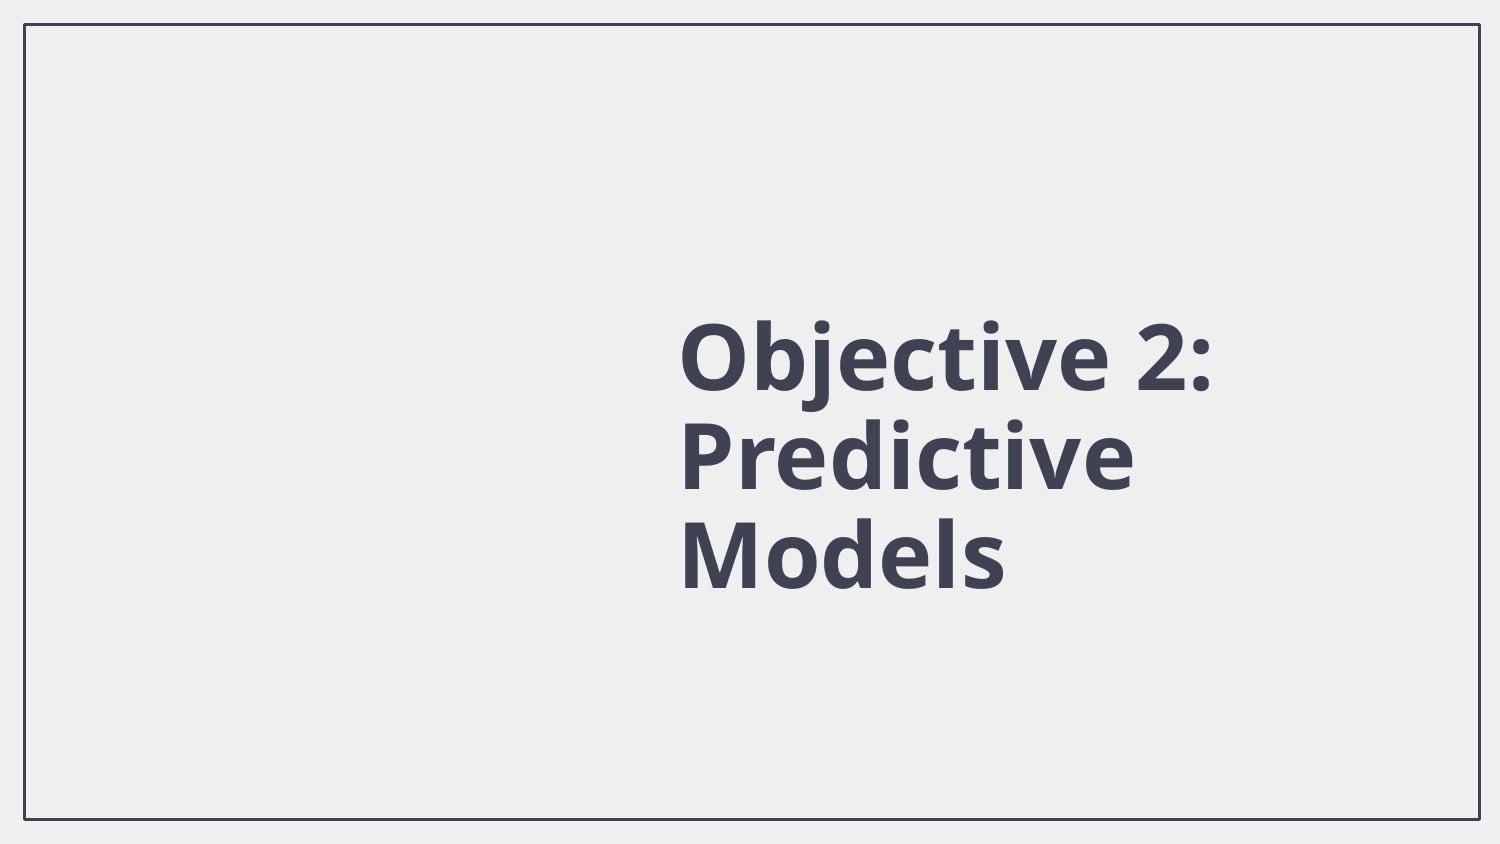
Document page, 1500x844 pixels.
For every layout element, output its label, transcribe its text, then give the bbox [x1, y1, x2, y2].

title Objective 2: Predictive Models [662, 296, 1333, 612]
